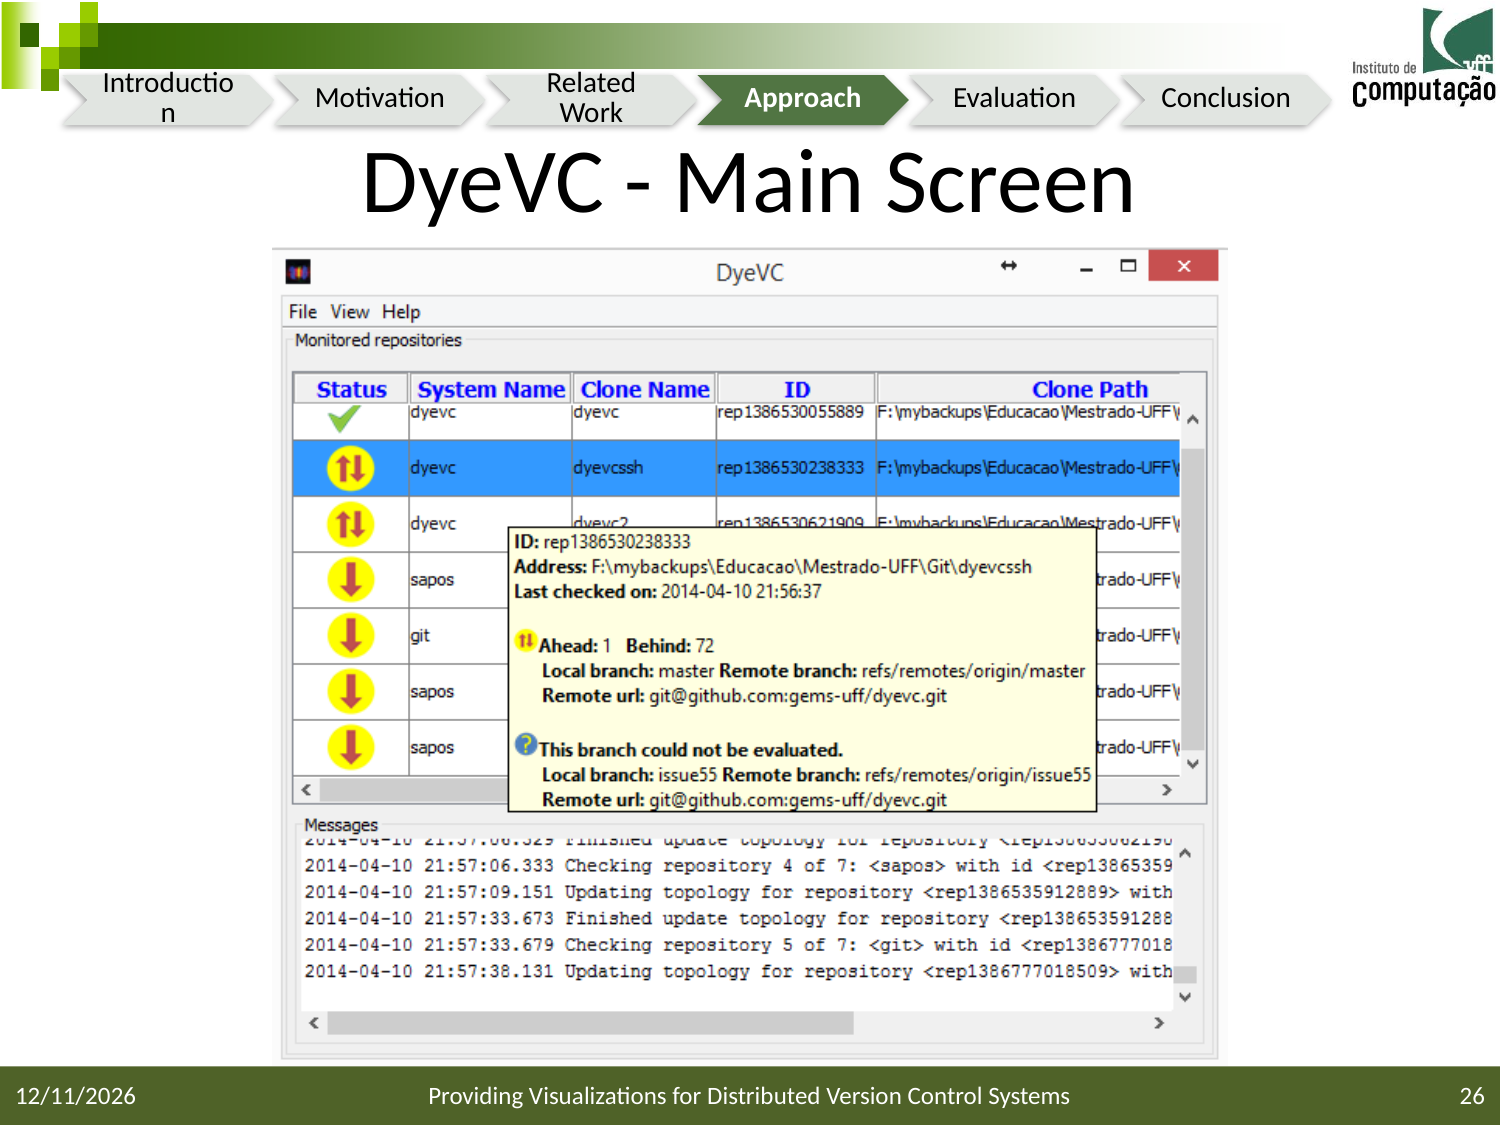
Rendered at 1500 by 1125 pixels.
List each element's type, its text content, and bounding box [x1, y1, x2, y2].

footer Providing Visualizations for Distributed Version Control Systems [362, 1074, 1138, 1125]
title DyeVC - Main Screen [23, 82, 1477, 270]
picture [272, 246, 1228, 1066]
slide_number 26 [1149, 1065, 1500, 1125]
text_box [62, 74, 1333, 126]
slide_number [0, 1065, 350, 1125]
